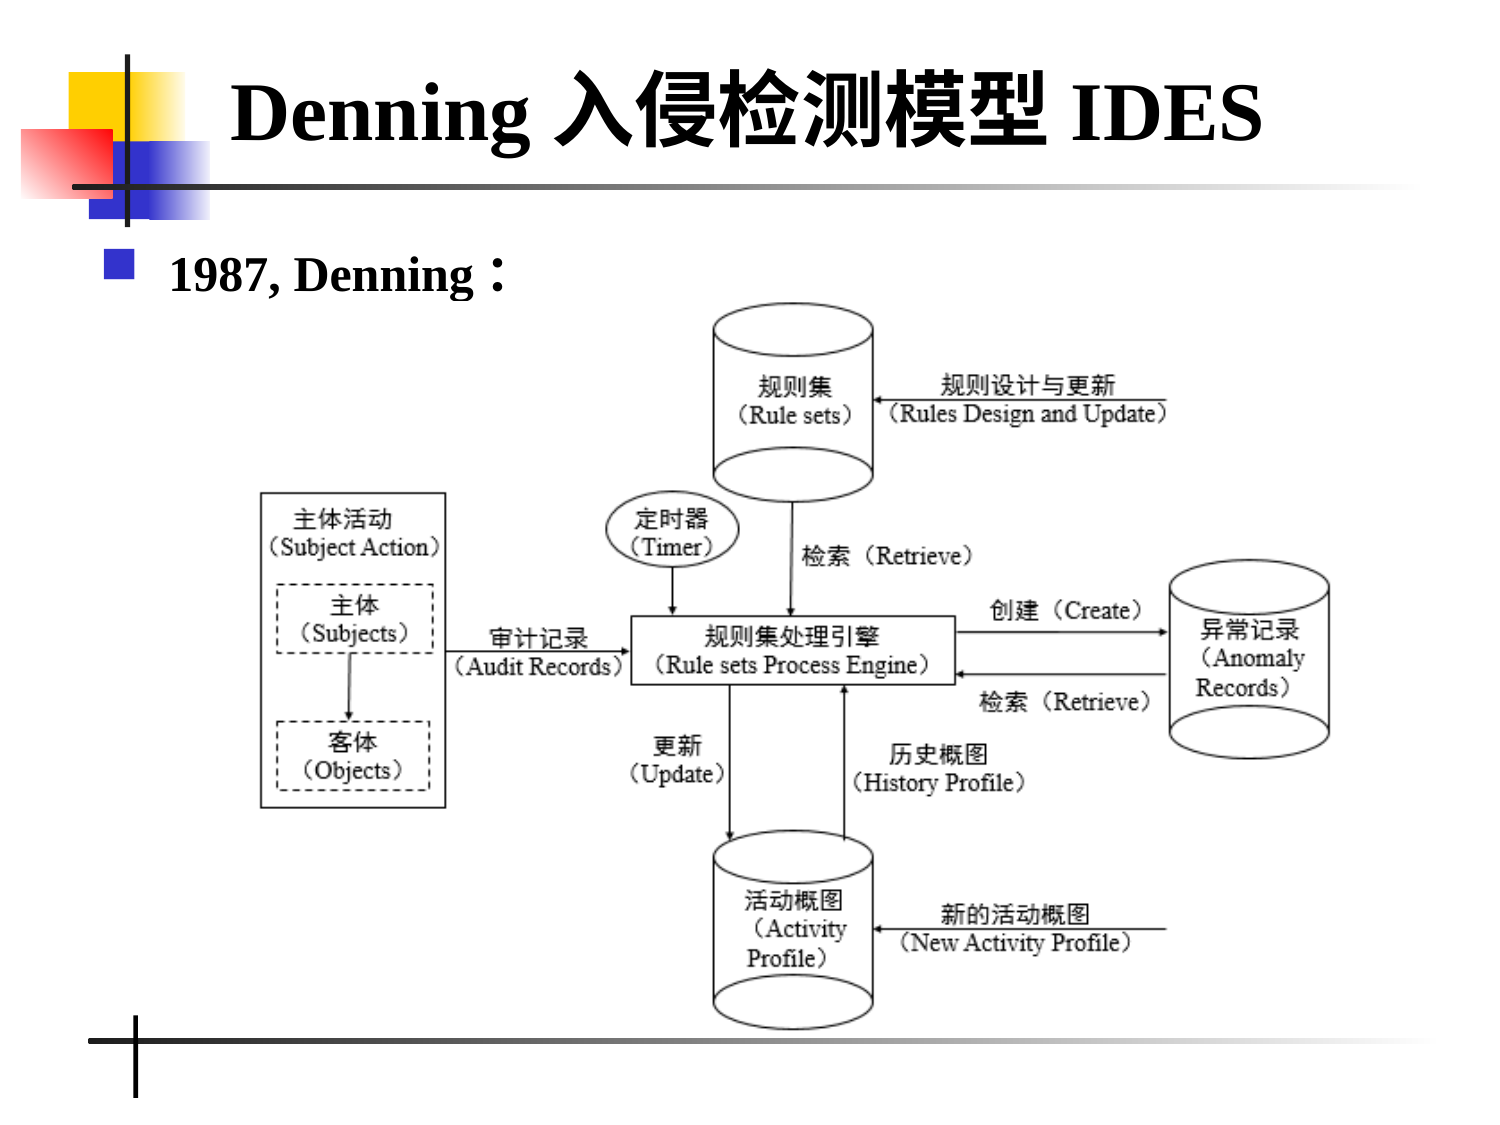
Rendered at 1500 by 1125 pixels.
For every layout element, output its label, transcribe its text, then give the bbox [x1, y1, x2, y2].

text_box Denning入侵检测模型IDES [215, 42, 1304, 172]
picture [247, 301, 1342, 1035]
list 1987, Denning： [84, 210, 1435, 563]
